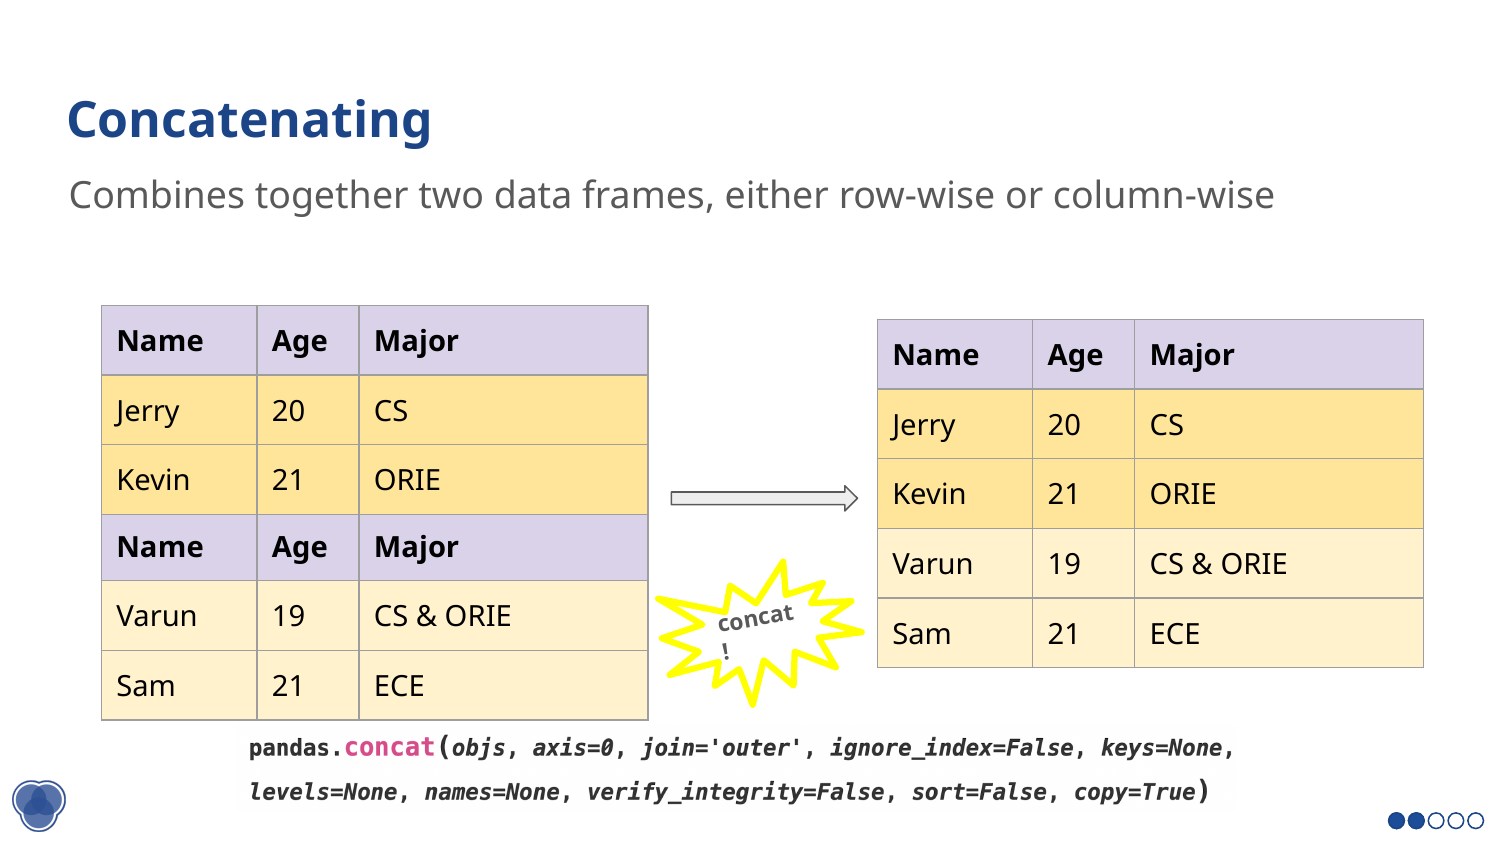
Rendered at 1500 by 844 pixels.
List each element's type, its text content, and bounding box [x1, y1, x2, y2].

table_header Major [1135, 320, 1423, 388]
table_cell Jerry [878, 390, 1032, 458]
table_cell CS & ORIE [360, 581, 647, 650]
table_cell Jerry [102, 376, 256, 444]
title Concatenating [51, 72, 1449, 167]
table_cell 21 [258, 651, 358, 719]
text_box concat! [658, 561, 862, 705]
table_cell CS [360, 376, 647, 444]
table_cell 19 [258, 581, 358, 650]
table_cell ECE [360, 651, 647, 719]
table_cell CS [1135, 390, 1423, 458]
text_box [671, 485, 858, 511]
table_cell ORIE [1135, 459, 1423, 528]
table_cell 21 [1033, 599, 1134, 667]
picture [12, 780, 66, 832]
text_box [1408, 812, 1425, 829]
table_cell 20 [258, 376, 358, 444]
table_cell Sam [878, 599, 1032, 667]
table_header Age [258, 515, 358, 580]
table_header Name [102, 306, 256, 374]
text_box [1388, 812, 1405, 829]
table_cell Kevin [102, 445, 256, 514]
table_header Name [102, 515, 256, 580]
table_header Major [360, 306, 647, 374]
table_cell CS & ORIE [1135, 529, 1423, 597]
table_cell 20 [1033, 390, 1134, 458]
table_header Name [878, 320, 1032, 388]
table_cell 19 [1033, 529, 1134, 597]
table_header Age [258, 306, 358, 374]
table_cell Kevin [878, 459, 1032, 528]
table_cell 21 [1033, 459, 1134, 528]
table_cell 21 [258, 445, 358, 514]
table_cell Varun [102, 581, 256, 650]
table_cell Varun [878, 529, 1032, 597]
table_cell Sam [102, 651, 256, 719]
list Combines together two data frames, either row-wise or column-wise [36, 156, 1435, 283]
table_header Age [1033, 320, 1134, 388]
picture [234, 725, 1237, 811]
table_header Major [360, 515, 647, 580]
table_cell ORIE [360, 445, 647, 514]
table_cell ECE [1135, 599, 1423, 667]
